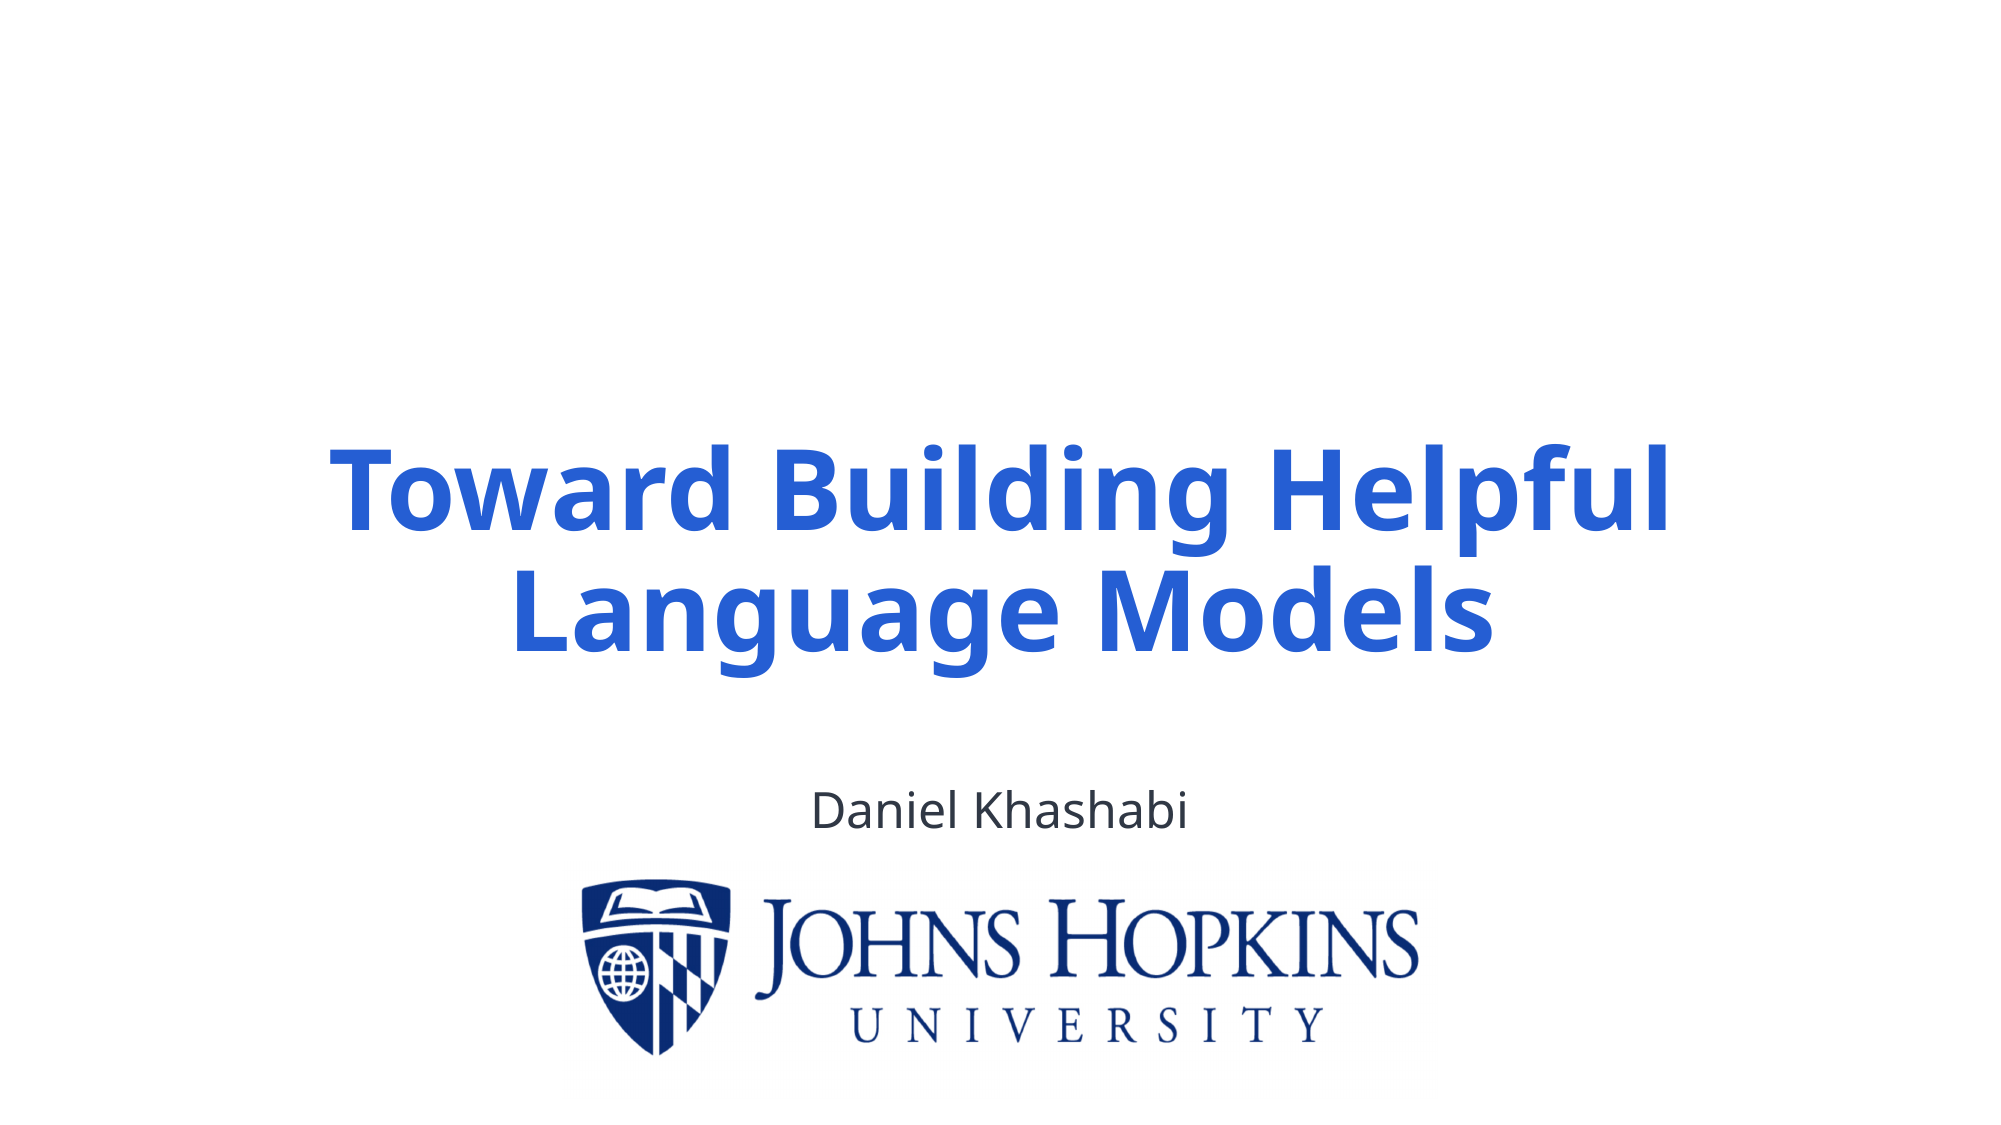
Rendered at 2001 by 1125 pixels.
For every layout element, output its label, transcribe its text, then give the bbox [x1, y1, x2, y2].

picture [562, 861, 1438, 1099]
subtitle Daniel Khashabi [298, 777, 1702, 915]
title Toward Building Helpful Language Models [107, 370, 1927, 684]
